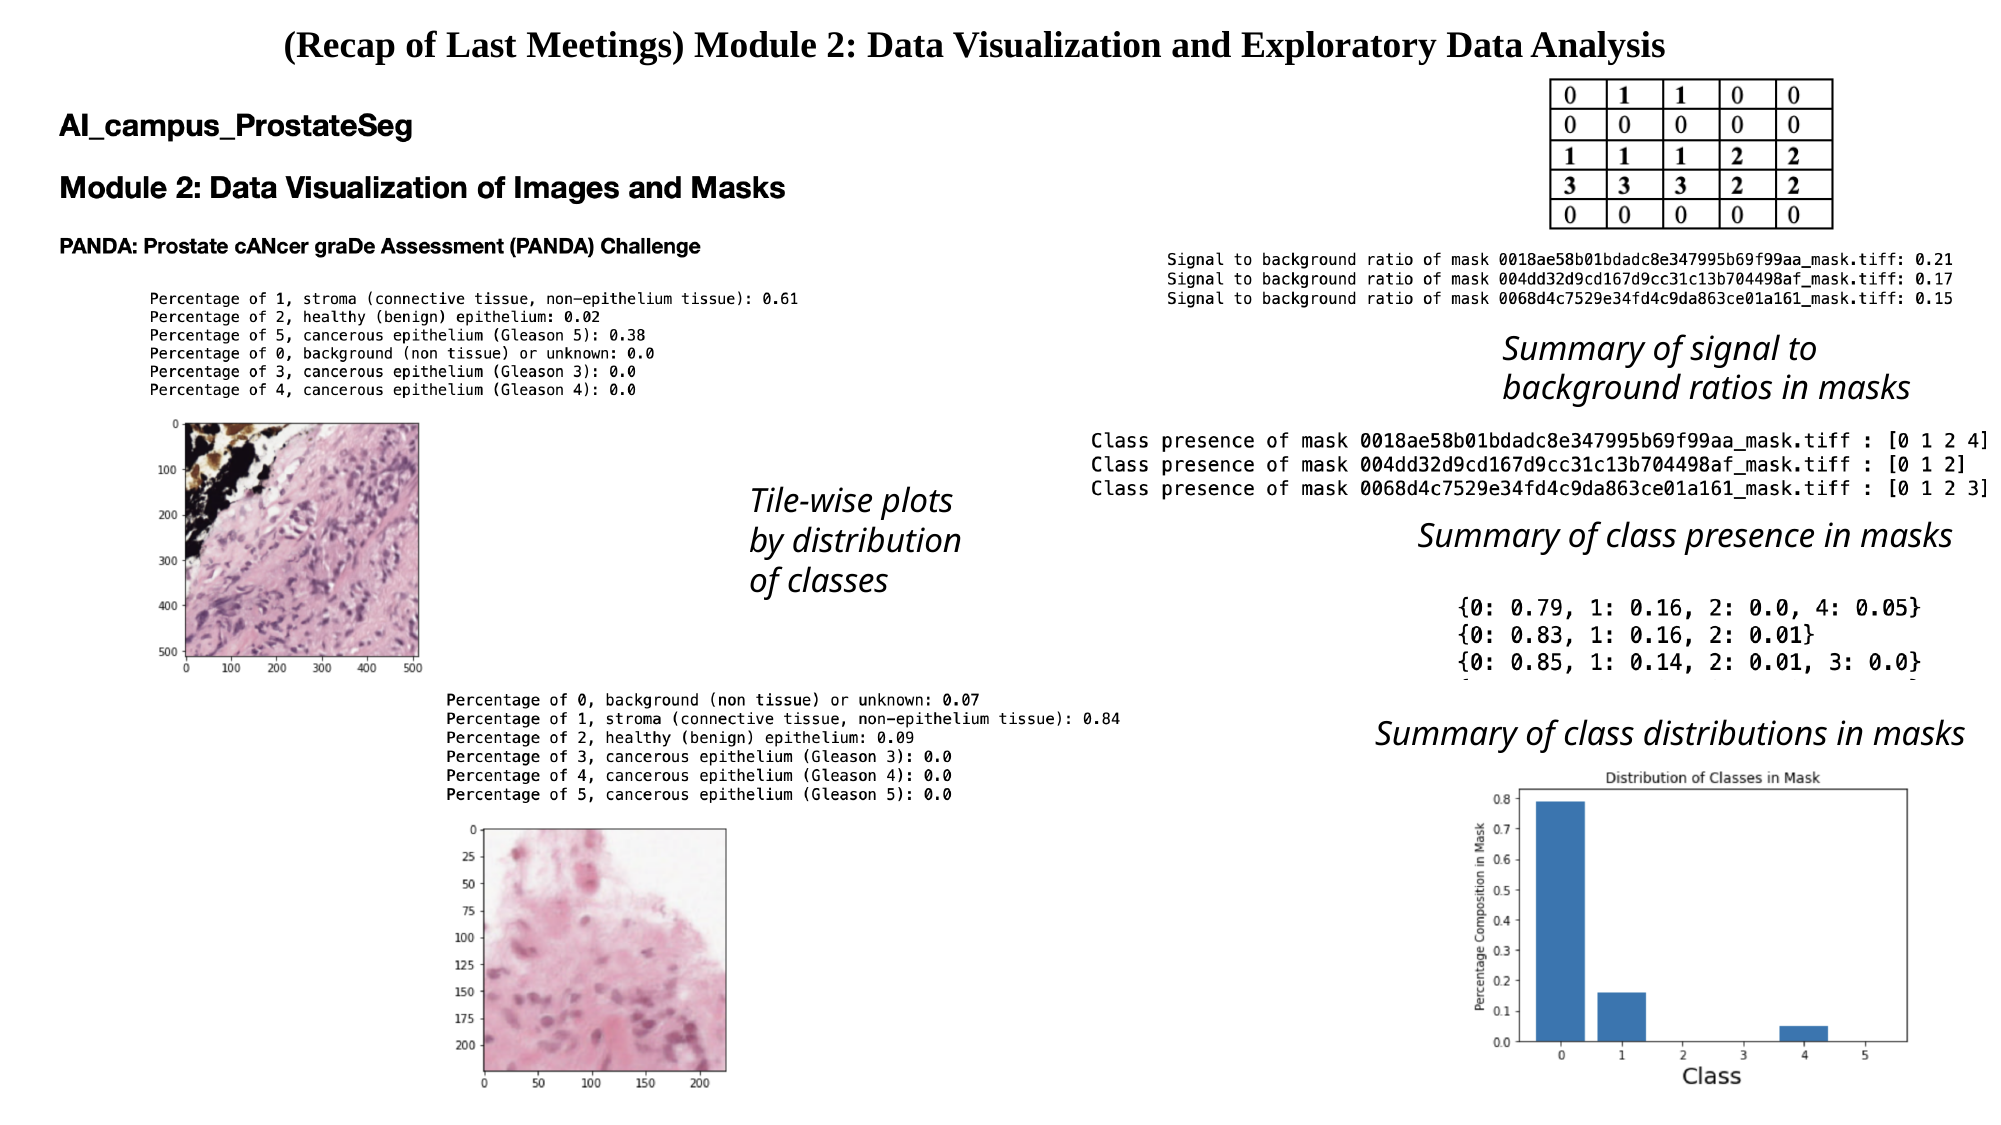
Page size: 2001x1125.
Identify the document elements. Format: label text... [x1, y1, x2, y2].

picture [133, 278, 1132, 1102]
picture [1452, 587, 1933, 680]
text_box Summary of class presence in masks [1403, 506, 1982, 562]
text_box Summary of class distributions in masks [1360, 704, 1997, 760]
picture [1540, 70, 1844, 240]
picture [1161, 248, 1964, 310]
text_box (Recap of Last Meetings) Module 2: Data Visualization and Exploratory Data Analysis [45, 12, 1906, 72]
text_box Tile-wise plots by distribution of classes [814, 471, 995, 607]
picture [1452, 759, 1929, 1098]
picture [44, 98, 875, 274]
picture [1085, 426, 1997, 503]
text_box Summary of signal to background ratios in masks [1487, 319, 1963, 414]
